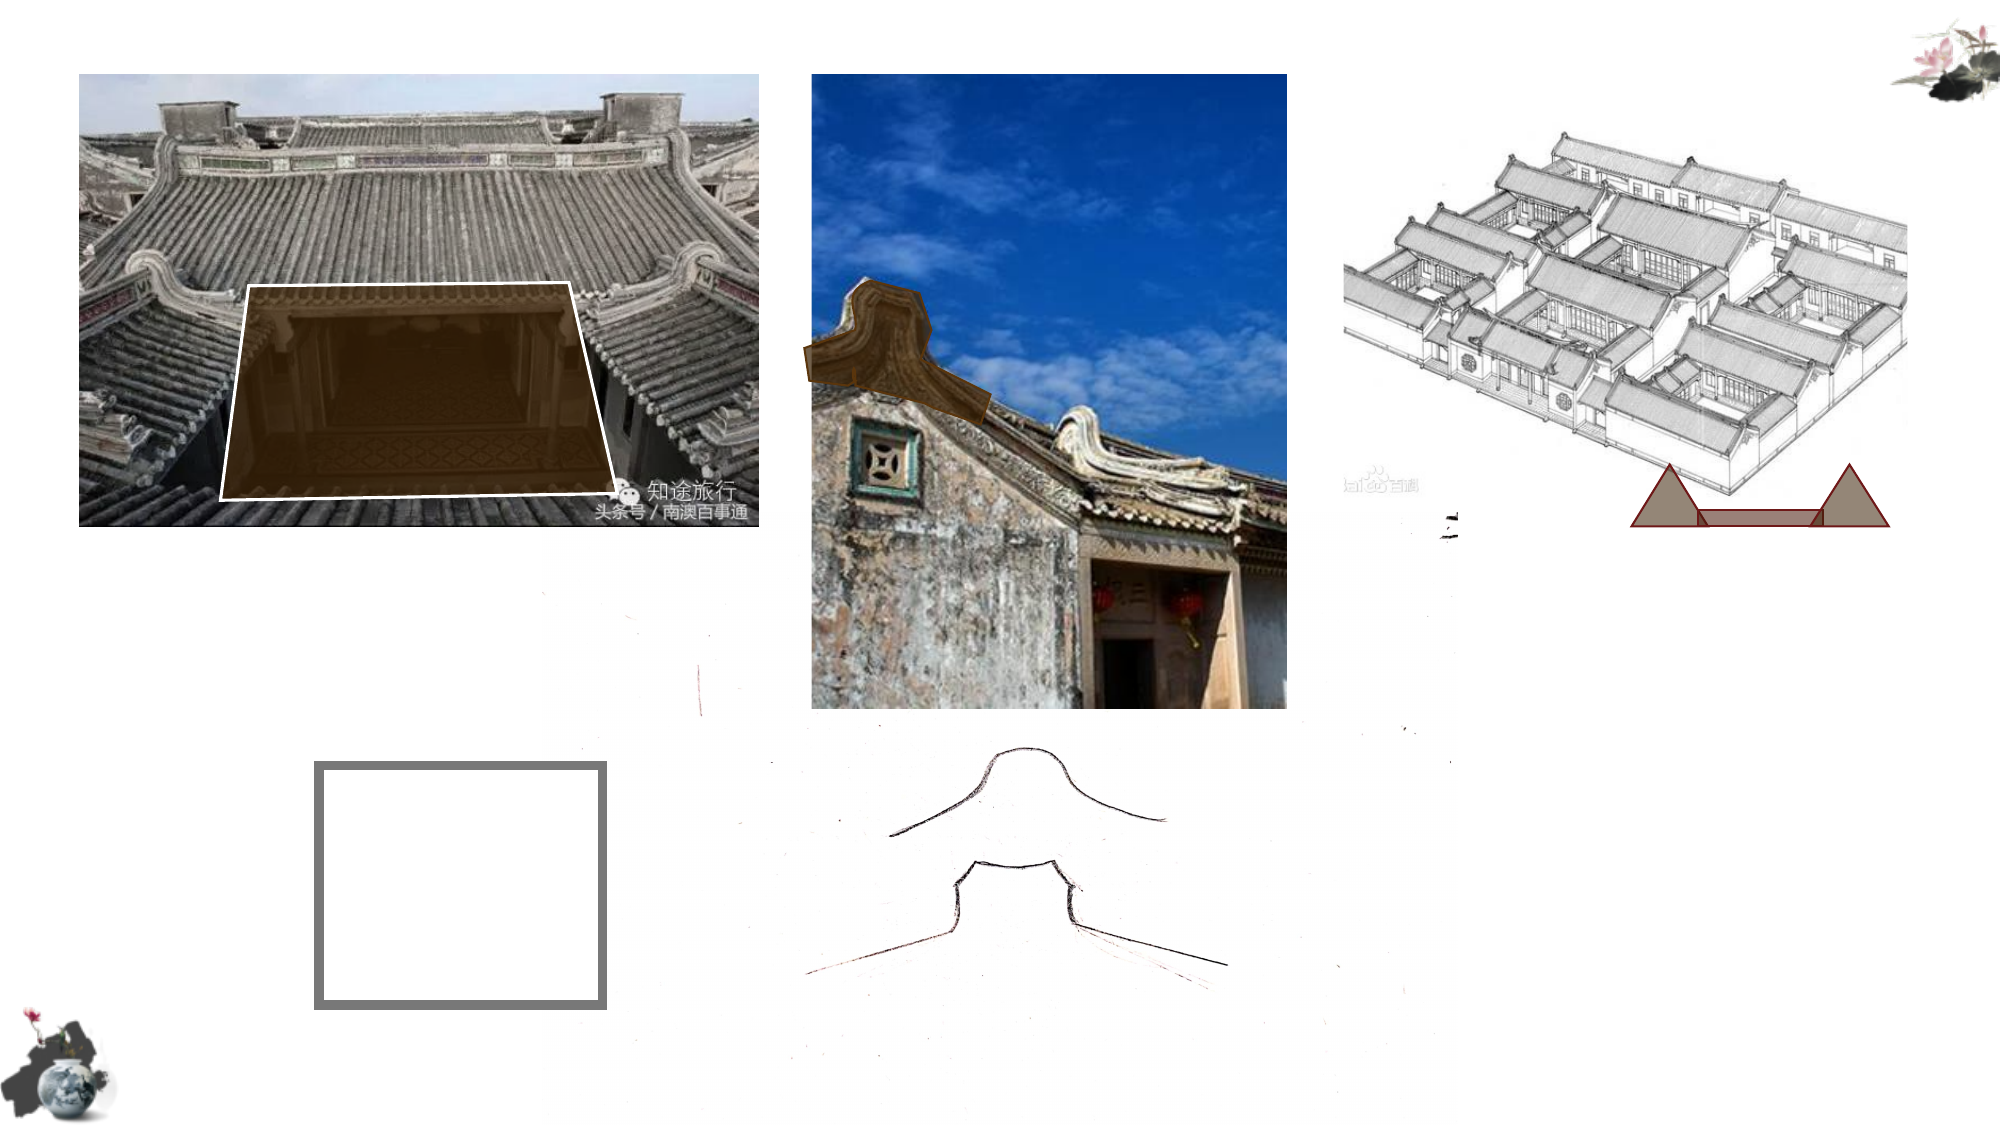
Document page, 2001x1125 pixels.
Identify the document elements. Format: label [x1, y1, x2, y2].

text_box [1631, 464, 1889, 553]
text_box [318, 765, 542, 1006]
text_box [803, 344, 811, 382]
picture [79, 0, 2000, 1125]
picture [0, 1006, 119, 1125]
